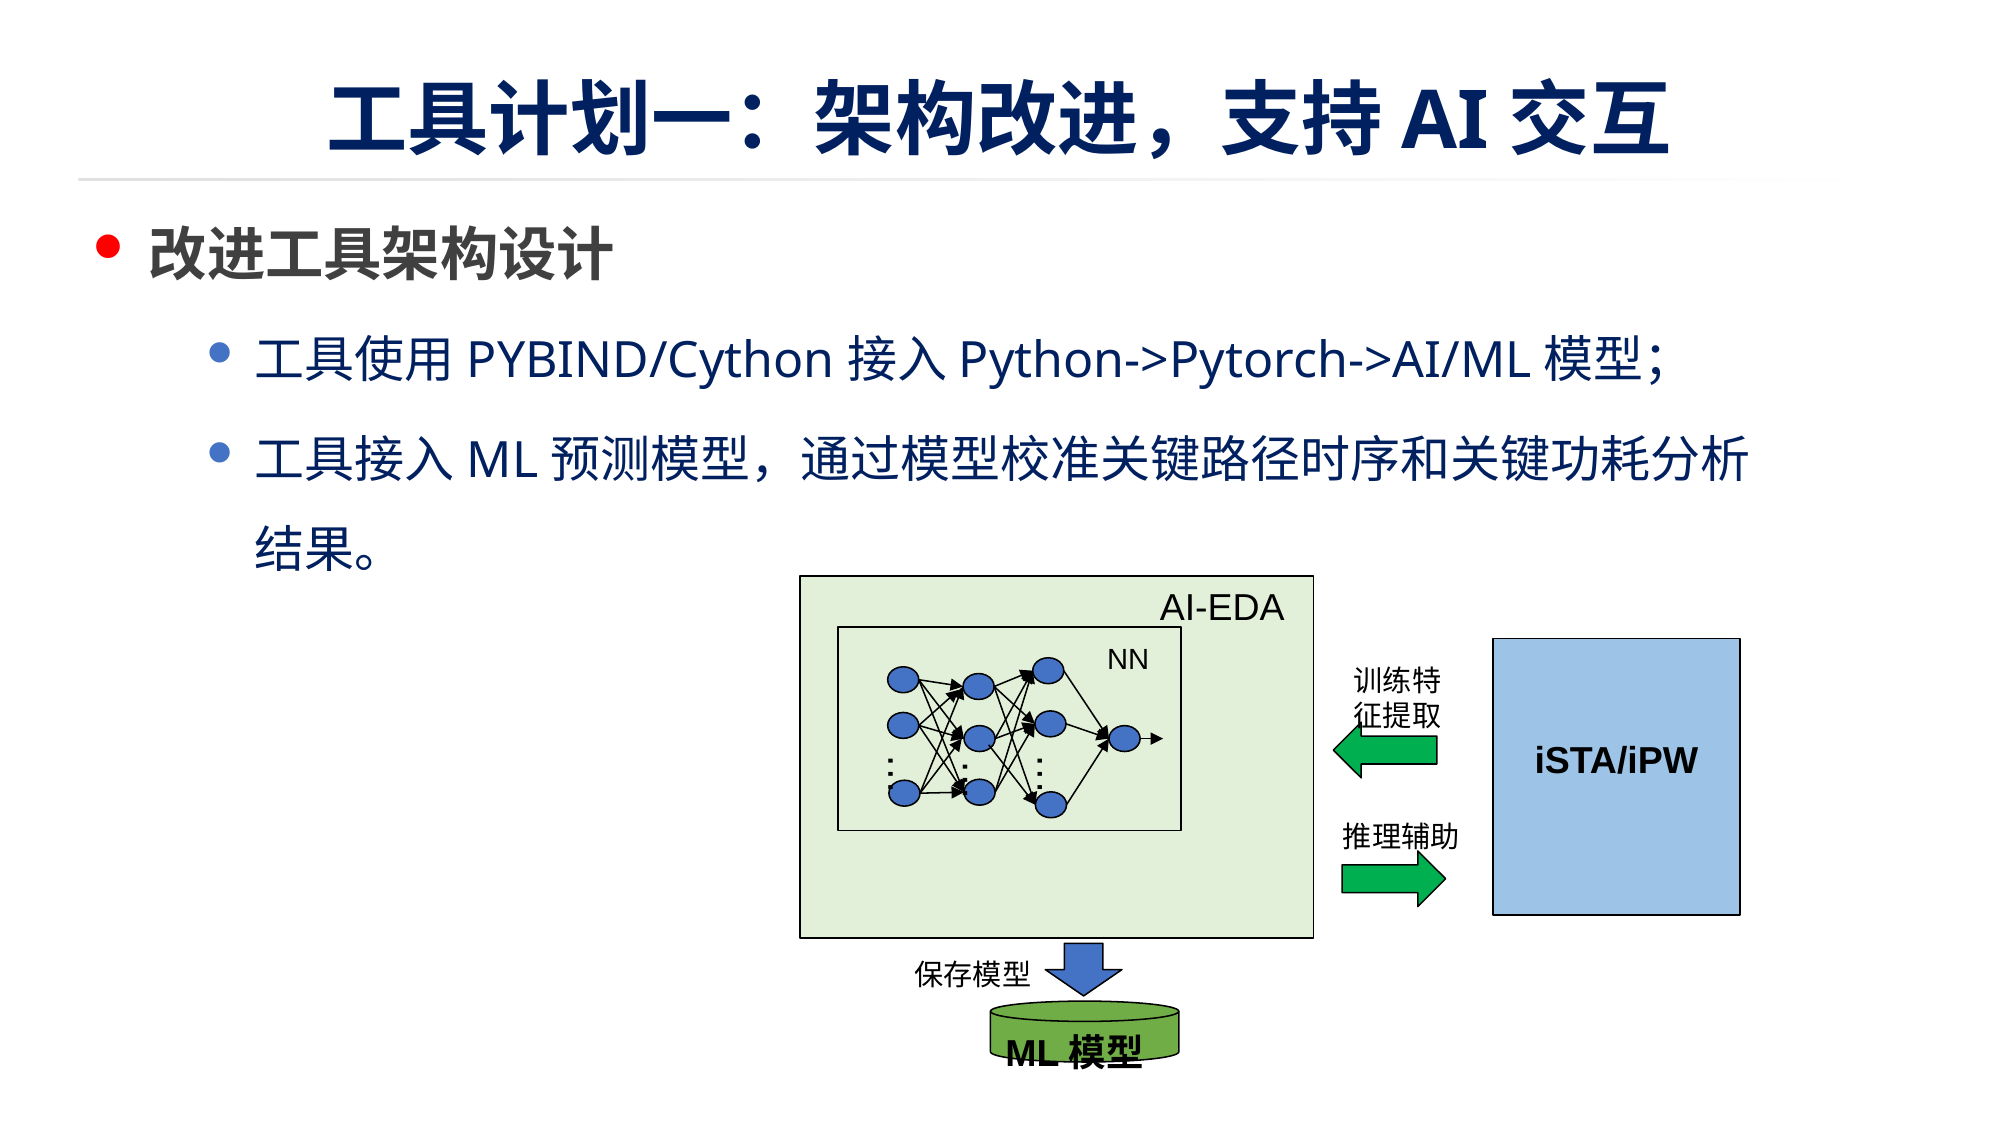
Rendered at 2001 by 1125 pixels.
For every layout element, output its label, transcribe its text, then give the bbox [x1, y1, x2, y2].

title 工具计划一：架构改进，支持AI交互 [99, 20, 1898, 173]
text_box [799, 575, 1740, 1063]
list 改进工具架构设计 工具使用PYBIND/Cython接入Python->Pytorch->AI/ML模型； 工具接入ML预测模型，通过模型校准关键路径时序和关键功耗分析结果。 [77, 139, 1796, 949]
